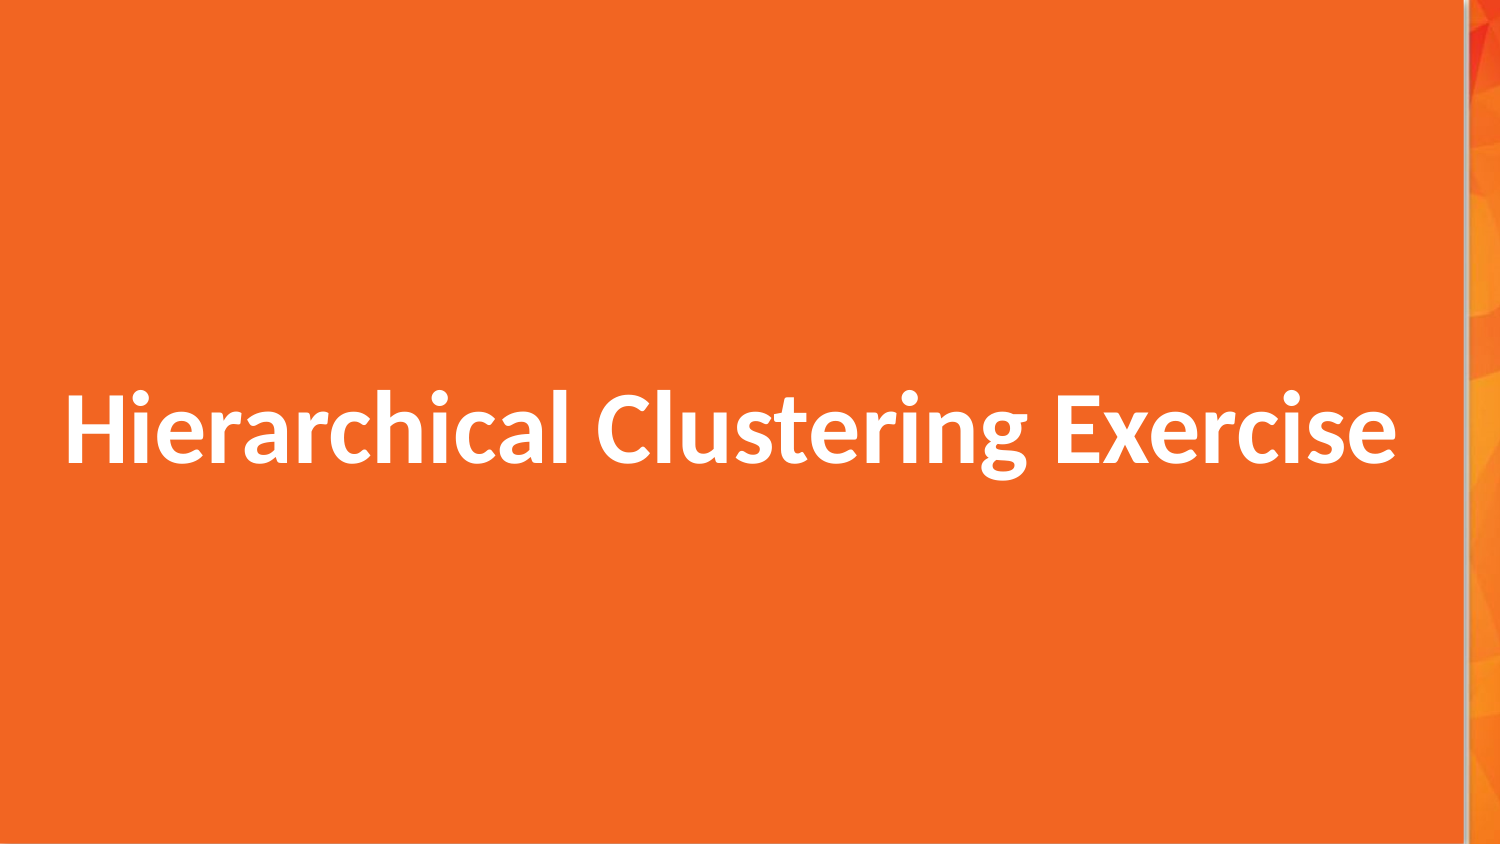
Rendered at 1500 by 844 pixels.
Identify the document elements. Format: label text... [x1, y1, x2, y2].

text_box Hierarchical Clustering Exercise [0, 0, 1465, 844]
picture [1465, 0, 1500, 844]
